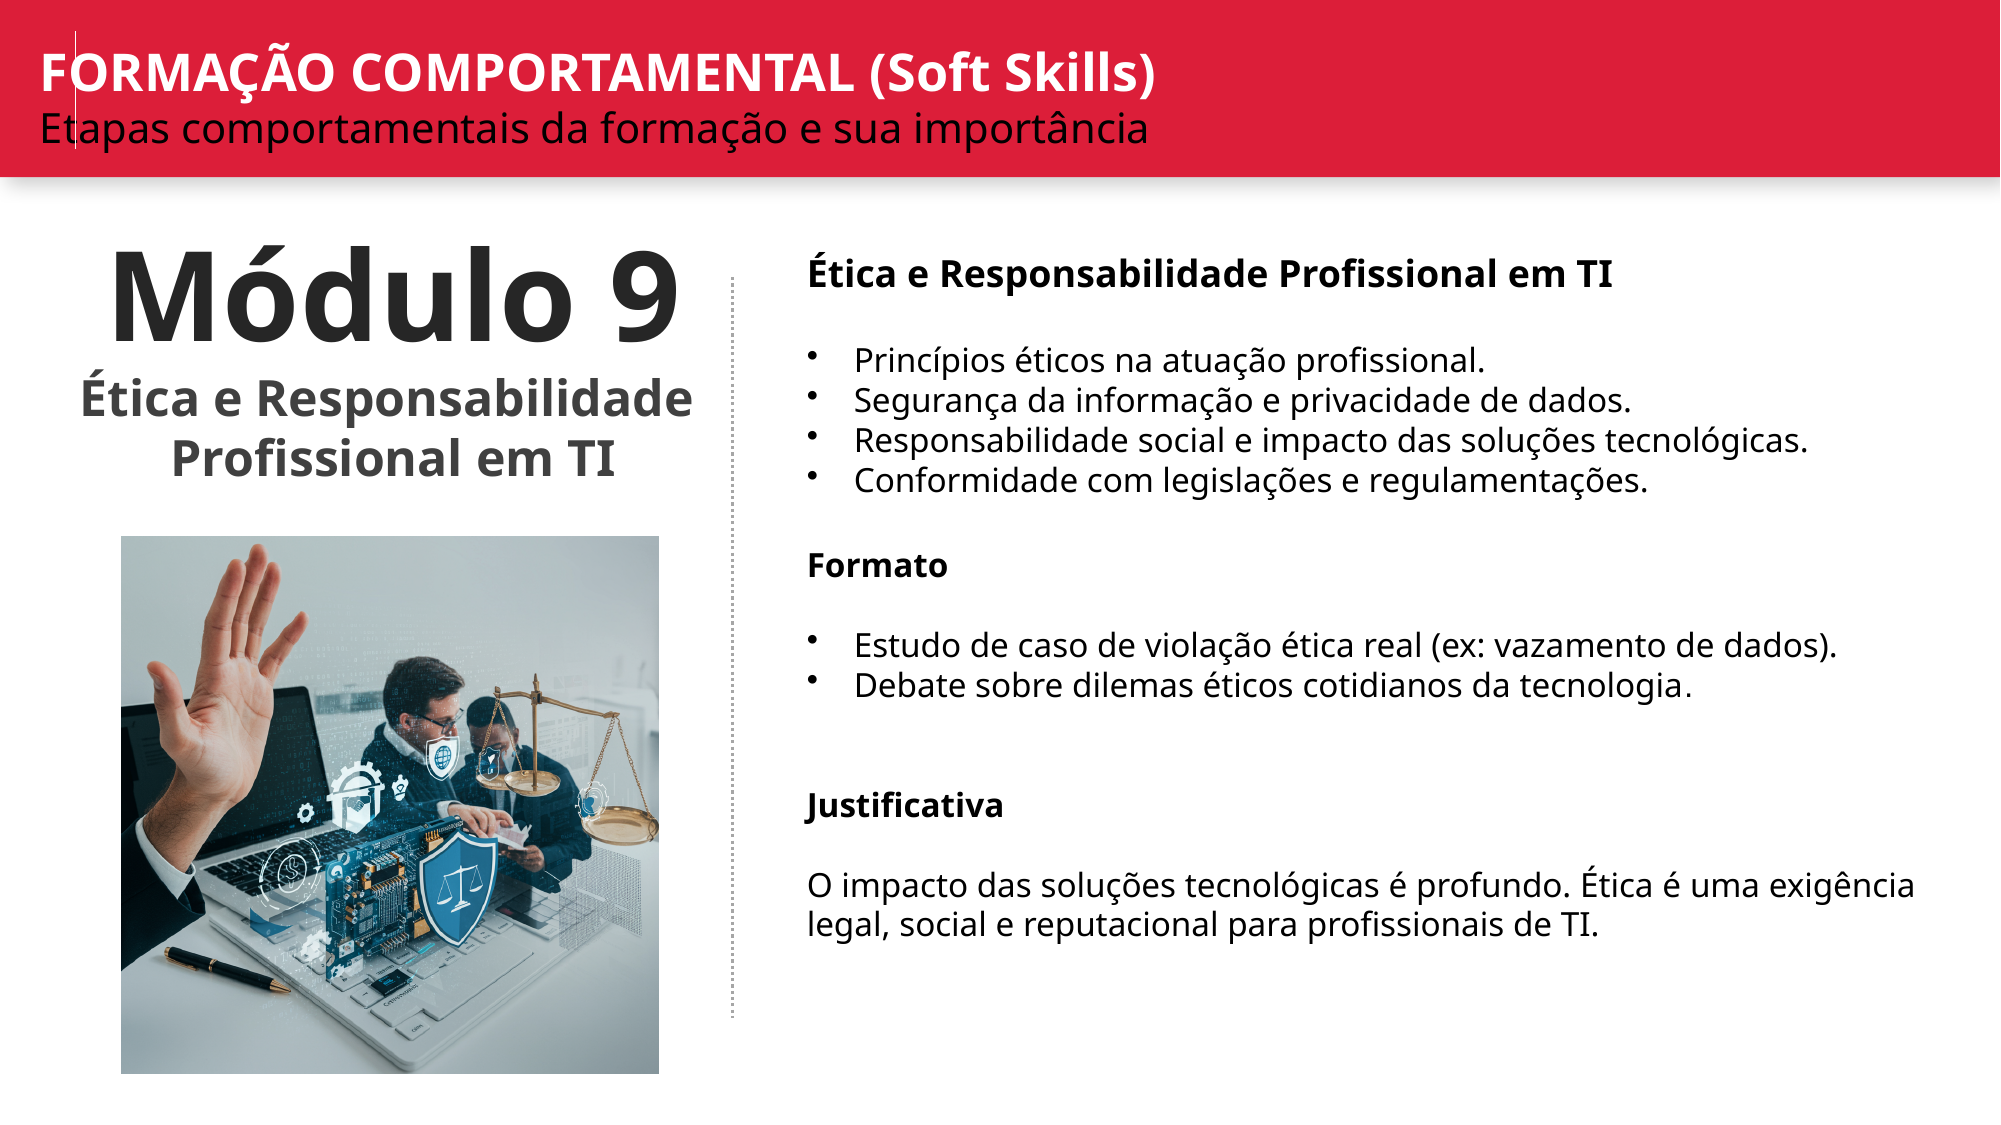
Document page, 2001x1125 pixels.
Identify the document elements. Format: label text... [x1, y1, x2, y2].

text_box FORMAÇÃO COMPORTAMENTAL (Soft Skills) Etapas comportamentais da formação e sua importância [25, 31, 1172, 159]
text_box [0, 0, 2000, 178]
picture [121, 536, 659, 1074]
text_box Ética e Responsabilidade Profissional em TI Princípios éticos na atuação profissional. Segurança da informação e privacidade de dados. Responsabilidade social e impacto das soluções tecnológicas. Conformidade com legislações e regulamentações. Formato Estudo de caso de violação ética real (ex: vazamento de dados). Debate sobre dilemas éticos cotidianos da tecnologia. Justificativa O impacto das soluções tecnológicas é profundo. Ética é uma exigência legal, social e reputacional para profissionais de TI. [806, 249, 1972, 944]
text_box Módulo 9 Ética e Responsabilidade Profissional em TI [64, 208, 723, 494]
